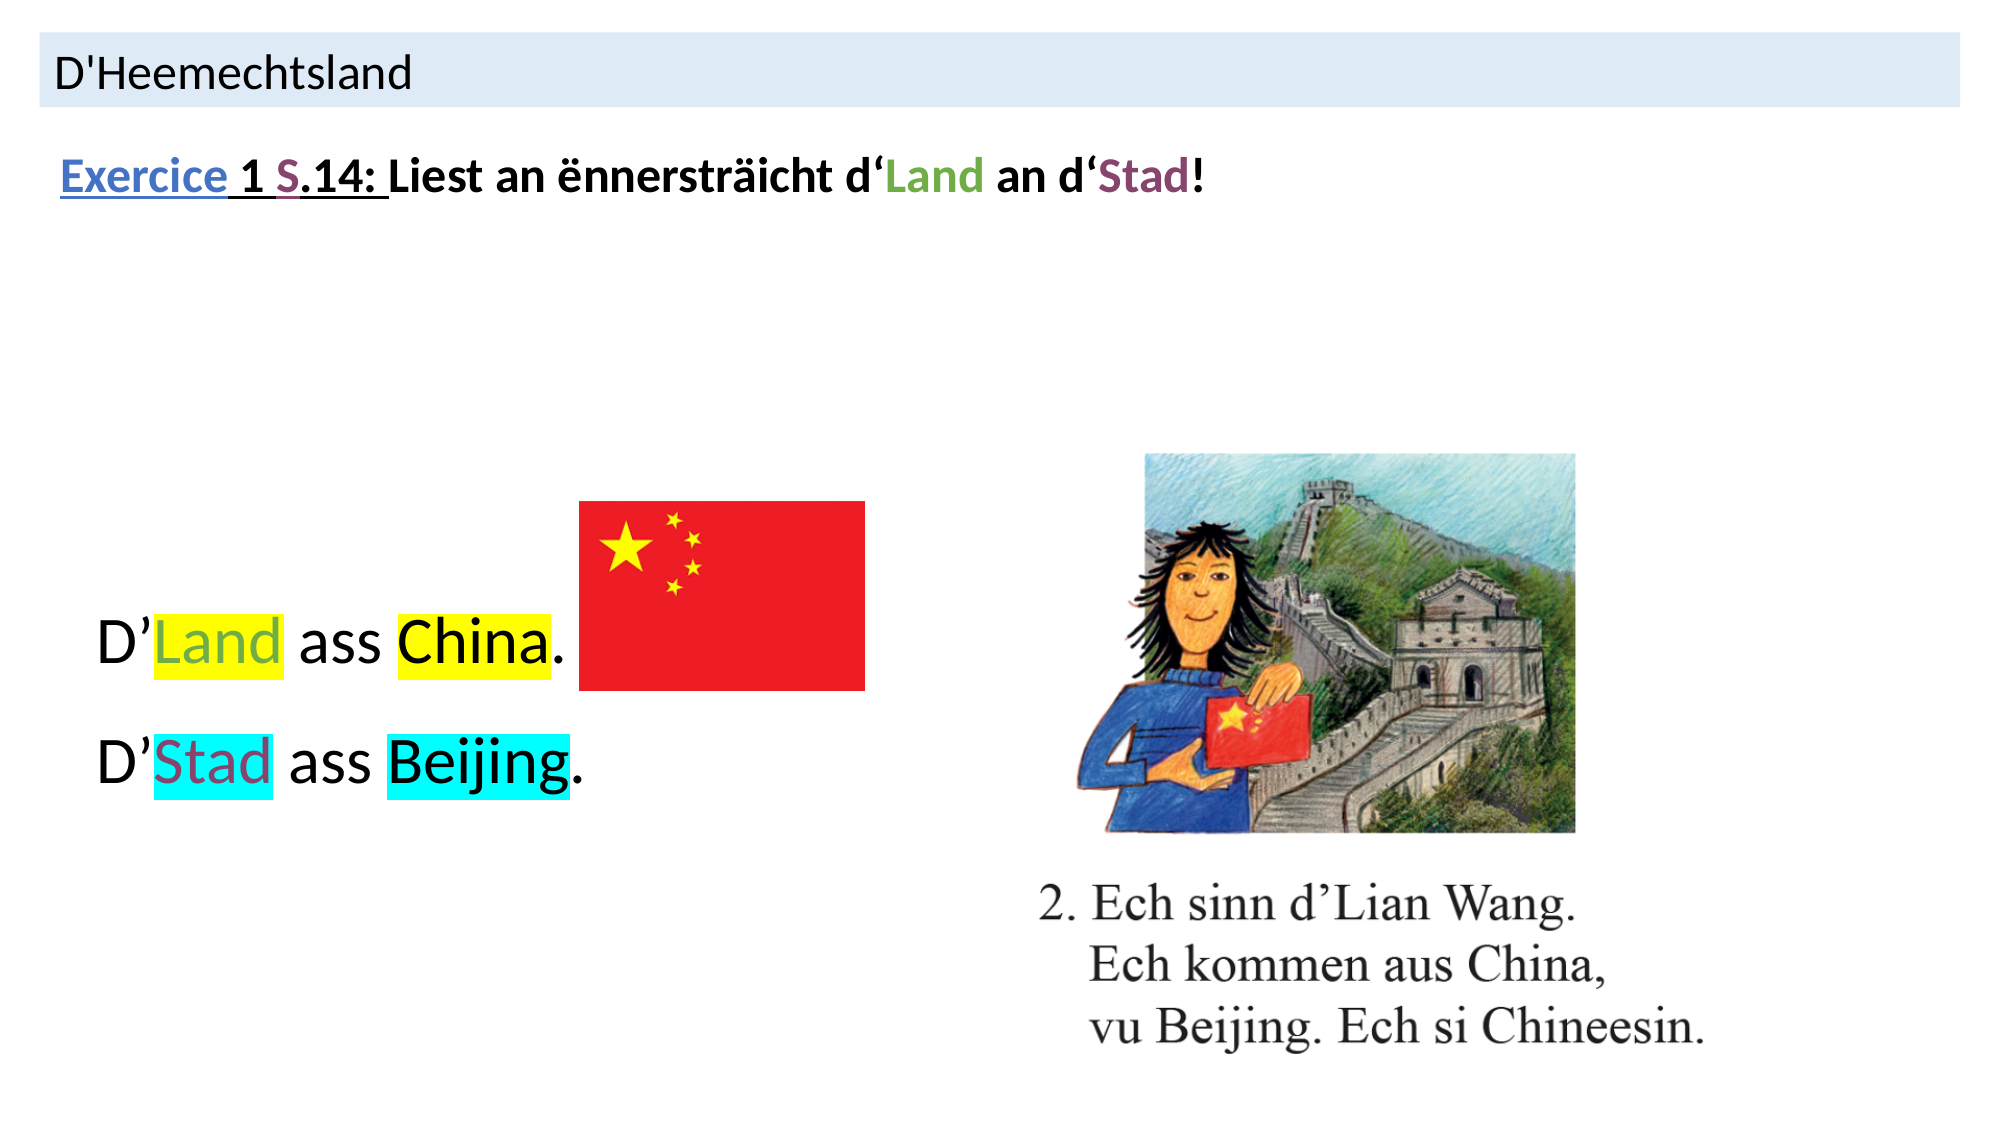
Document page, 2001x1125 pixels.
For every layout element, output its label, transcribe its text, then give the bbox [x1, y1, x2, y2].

text_box Exercice 1 S.14: Liest an ënnersträicht d‘Land an d‘Stad! [45, 135, 1234, 210]
text_box D’Land ass China. D’Stad ass Beijing. [81, 469, 602, 805]
picture [579, 501, 865, 691]
text_box D'Heemechtsland [39, 32, 1961, 108]
picture [1013, 427, 1758, 1082]
